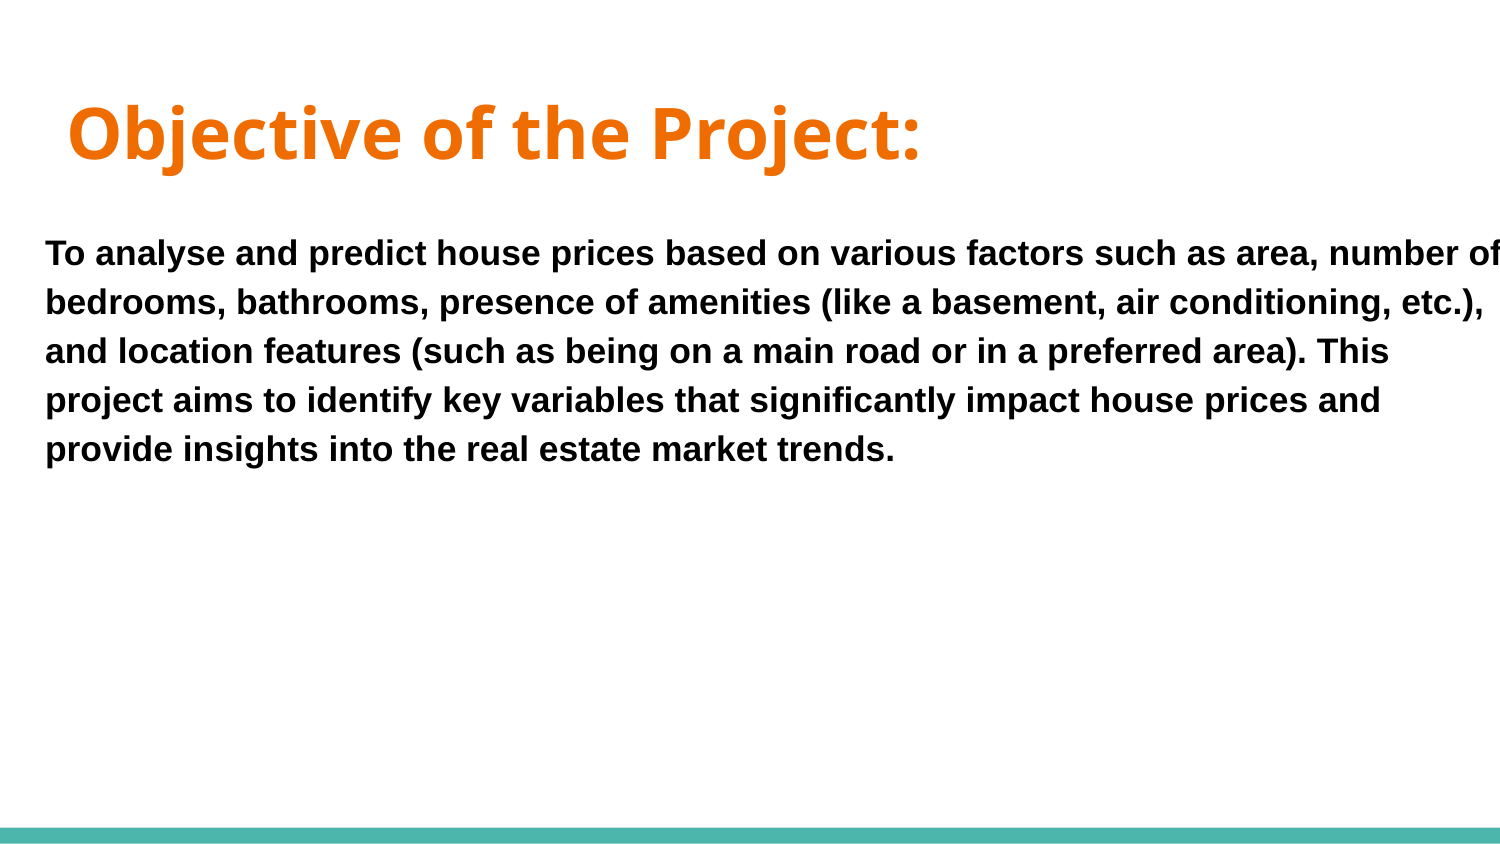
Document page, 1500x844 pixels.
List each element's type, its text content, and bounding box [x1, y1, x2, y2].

list To analyse and predict house prices based on various factors such as area, number of bedrooms, bathrooms, presence of amenities (like a basement, air conditioning, etc.), and location features (such as being on a main road or in a preferred area). This project aims to identify key variables that significantly impact house prices and provide insights into the real estate market trends. [29, 208, 1500, 745]
title Objective of the Project: [51, 72, 1449, 189]
